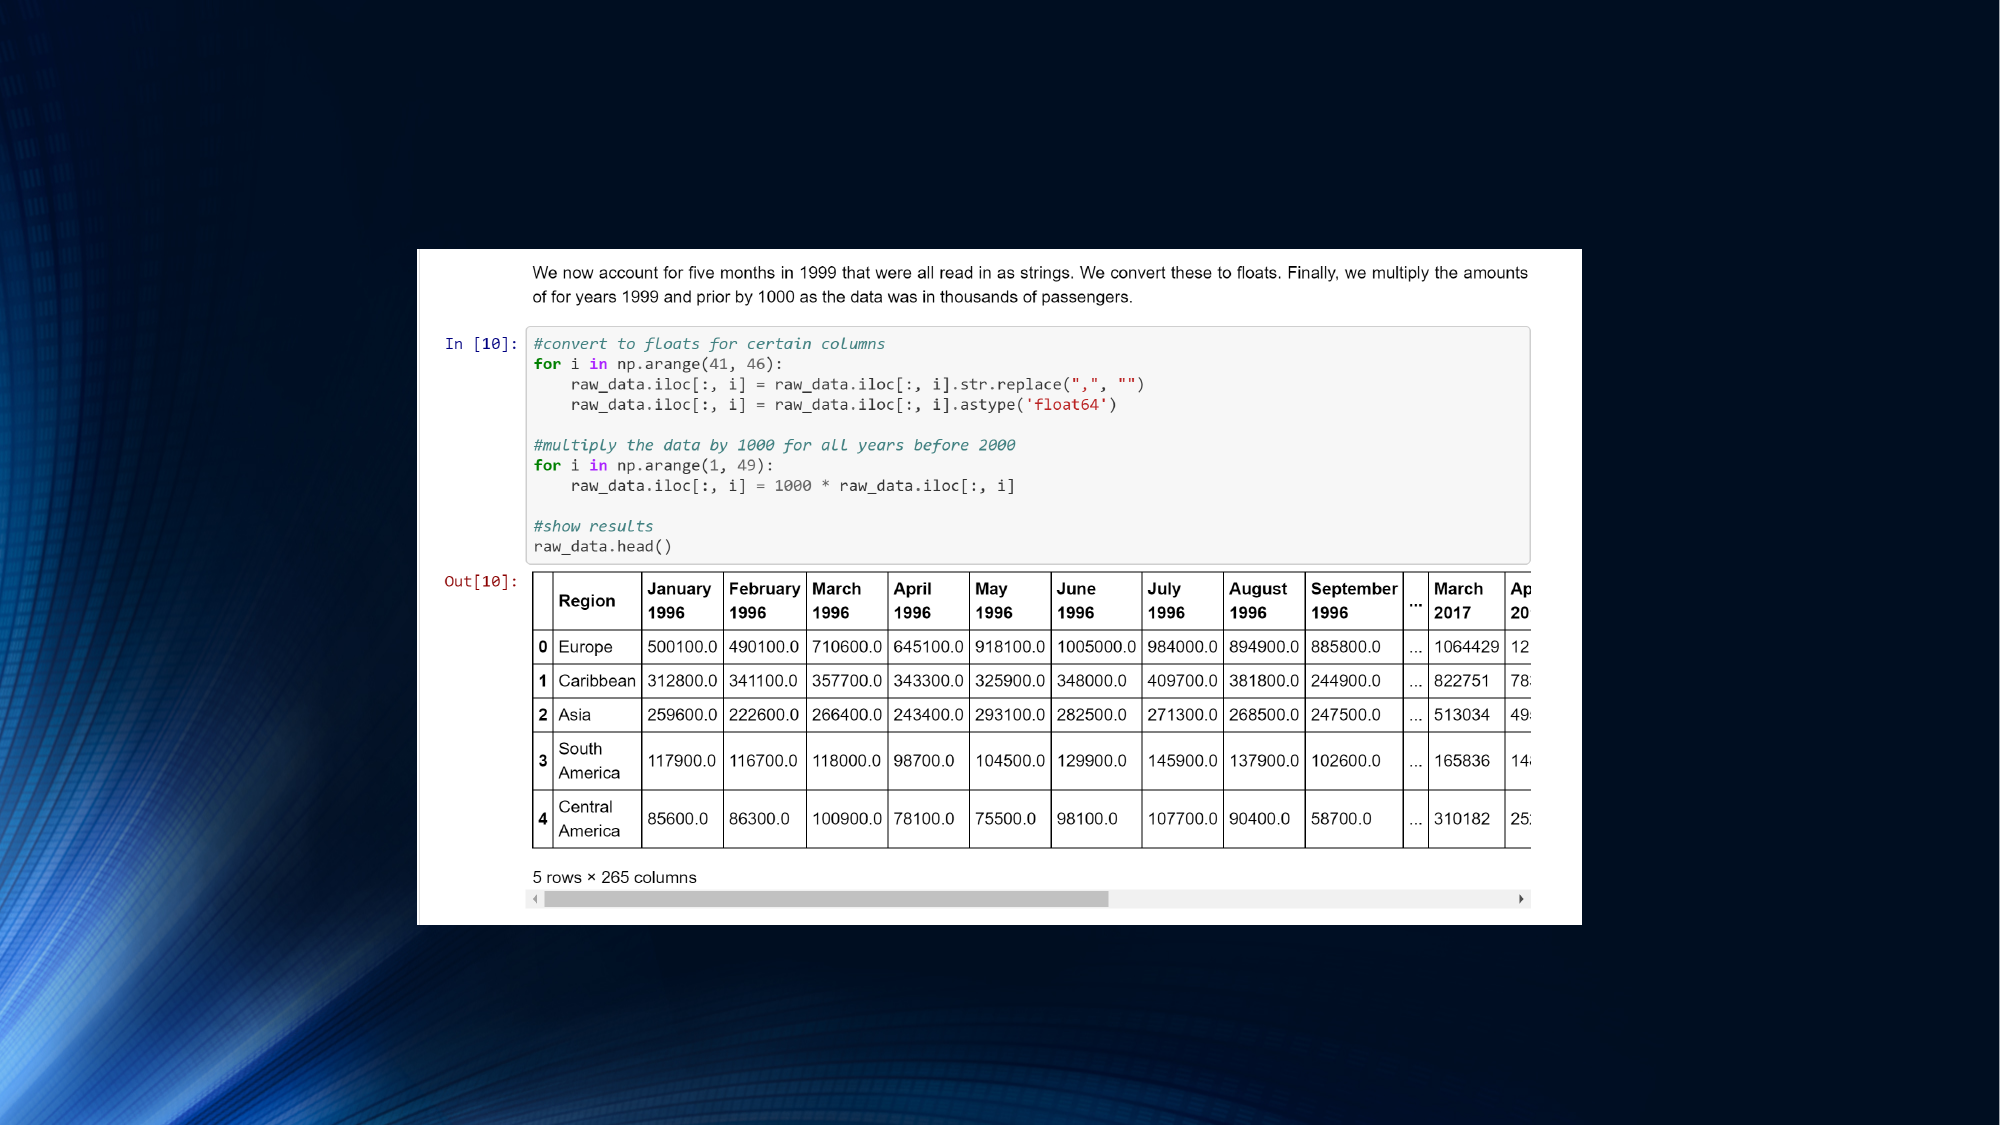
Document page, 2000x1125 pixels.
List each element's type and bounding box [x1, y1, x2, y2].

list [417, 249, 1582, 925]
picture [0, 0, 2000, 1125]
